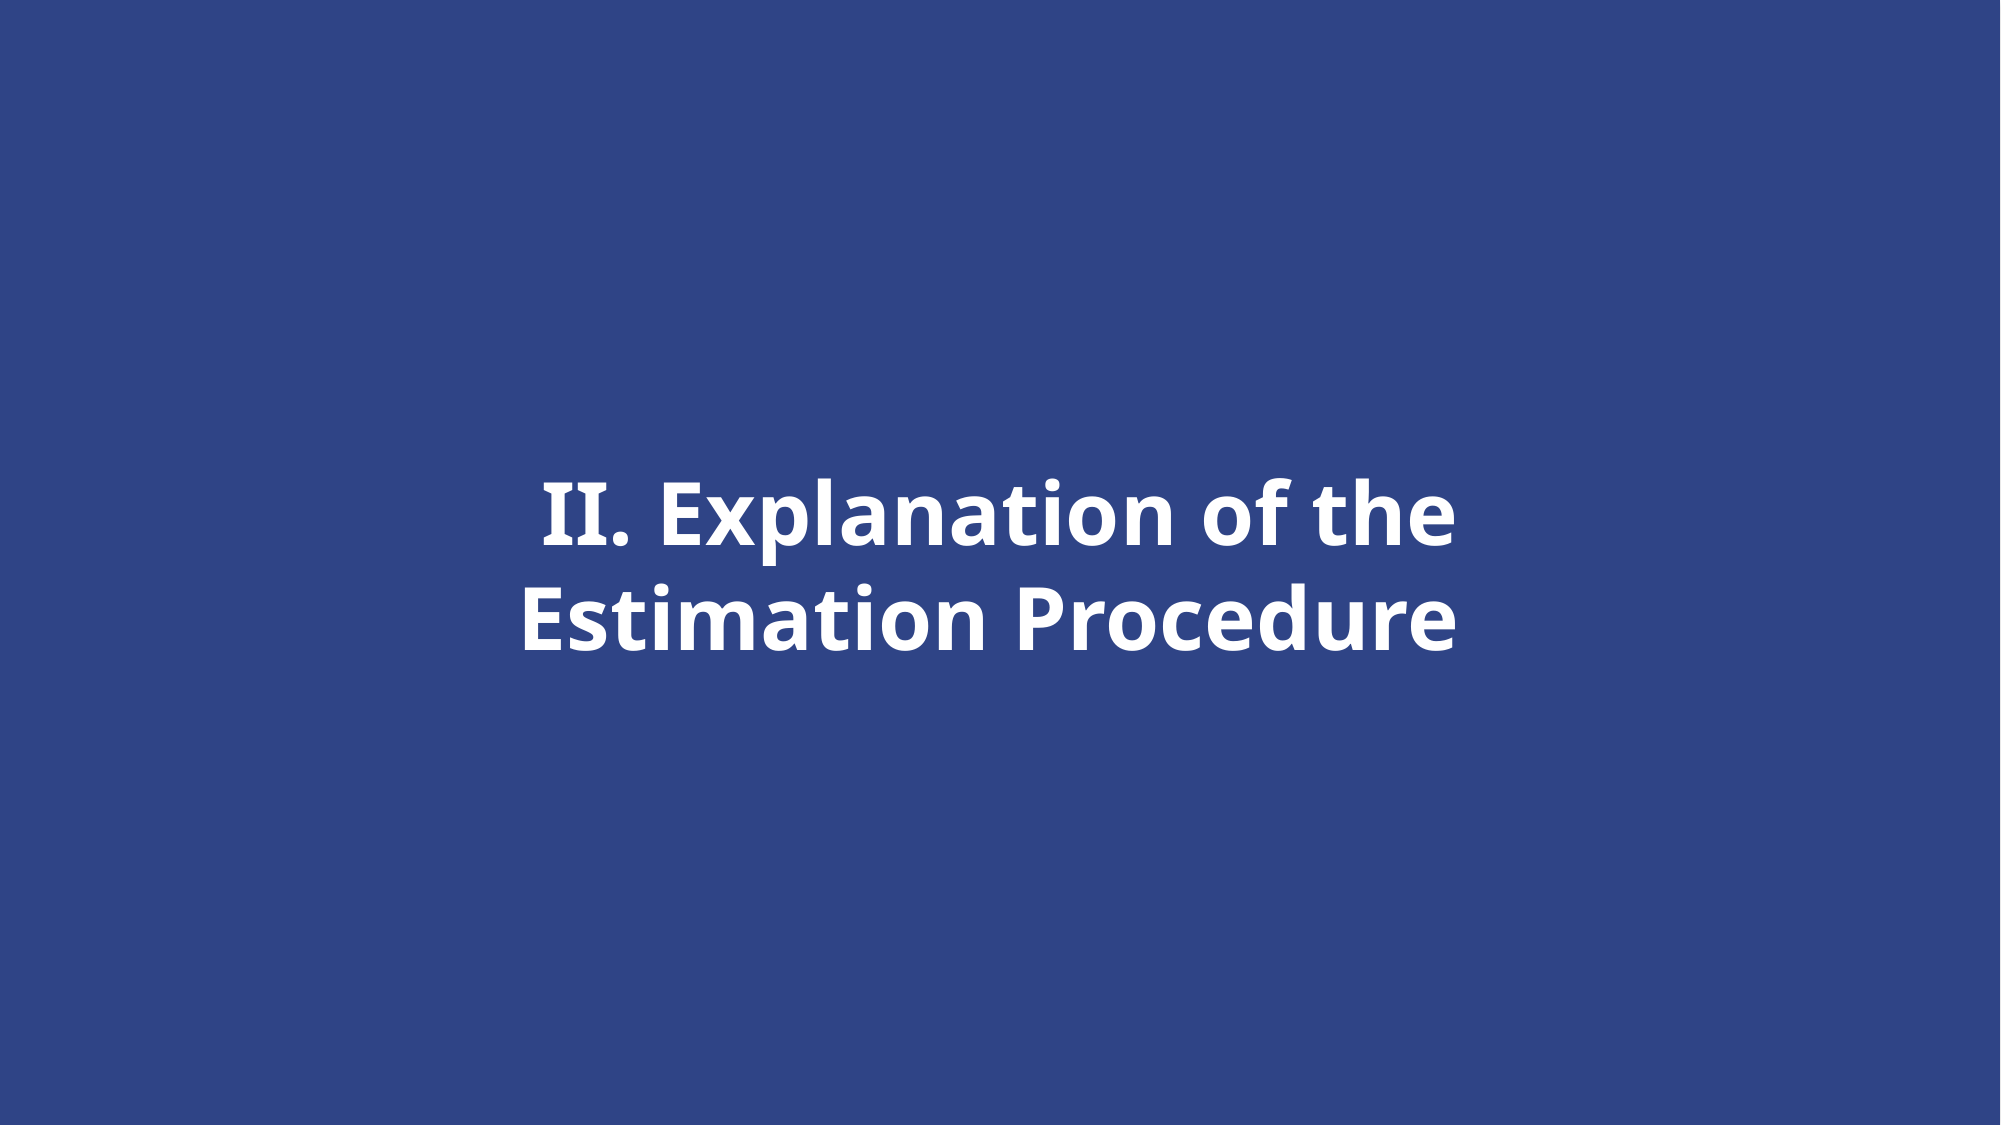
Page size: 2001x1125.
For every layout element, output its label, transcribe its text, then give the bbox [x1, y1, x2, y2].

title II. Explanation of the Estimation Procedure [391, 461, 1609, 664]
